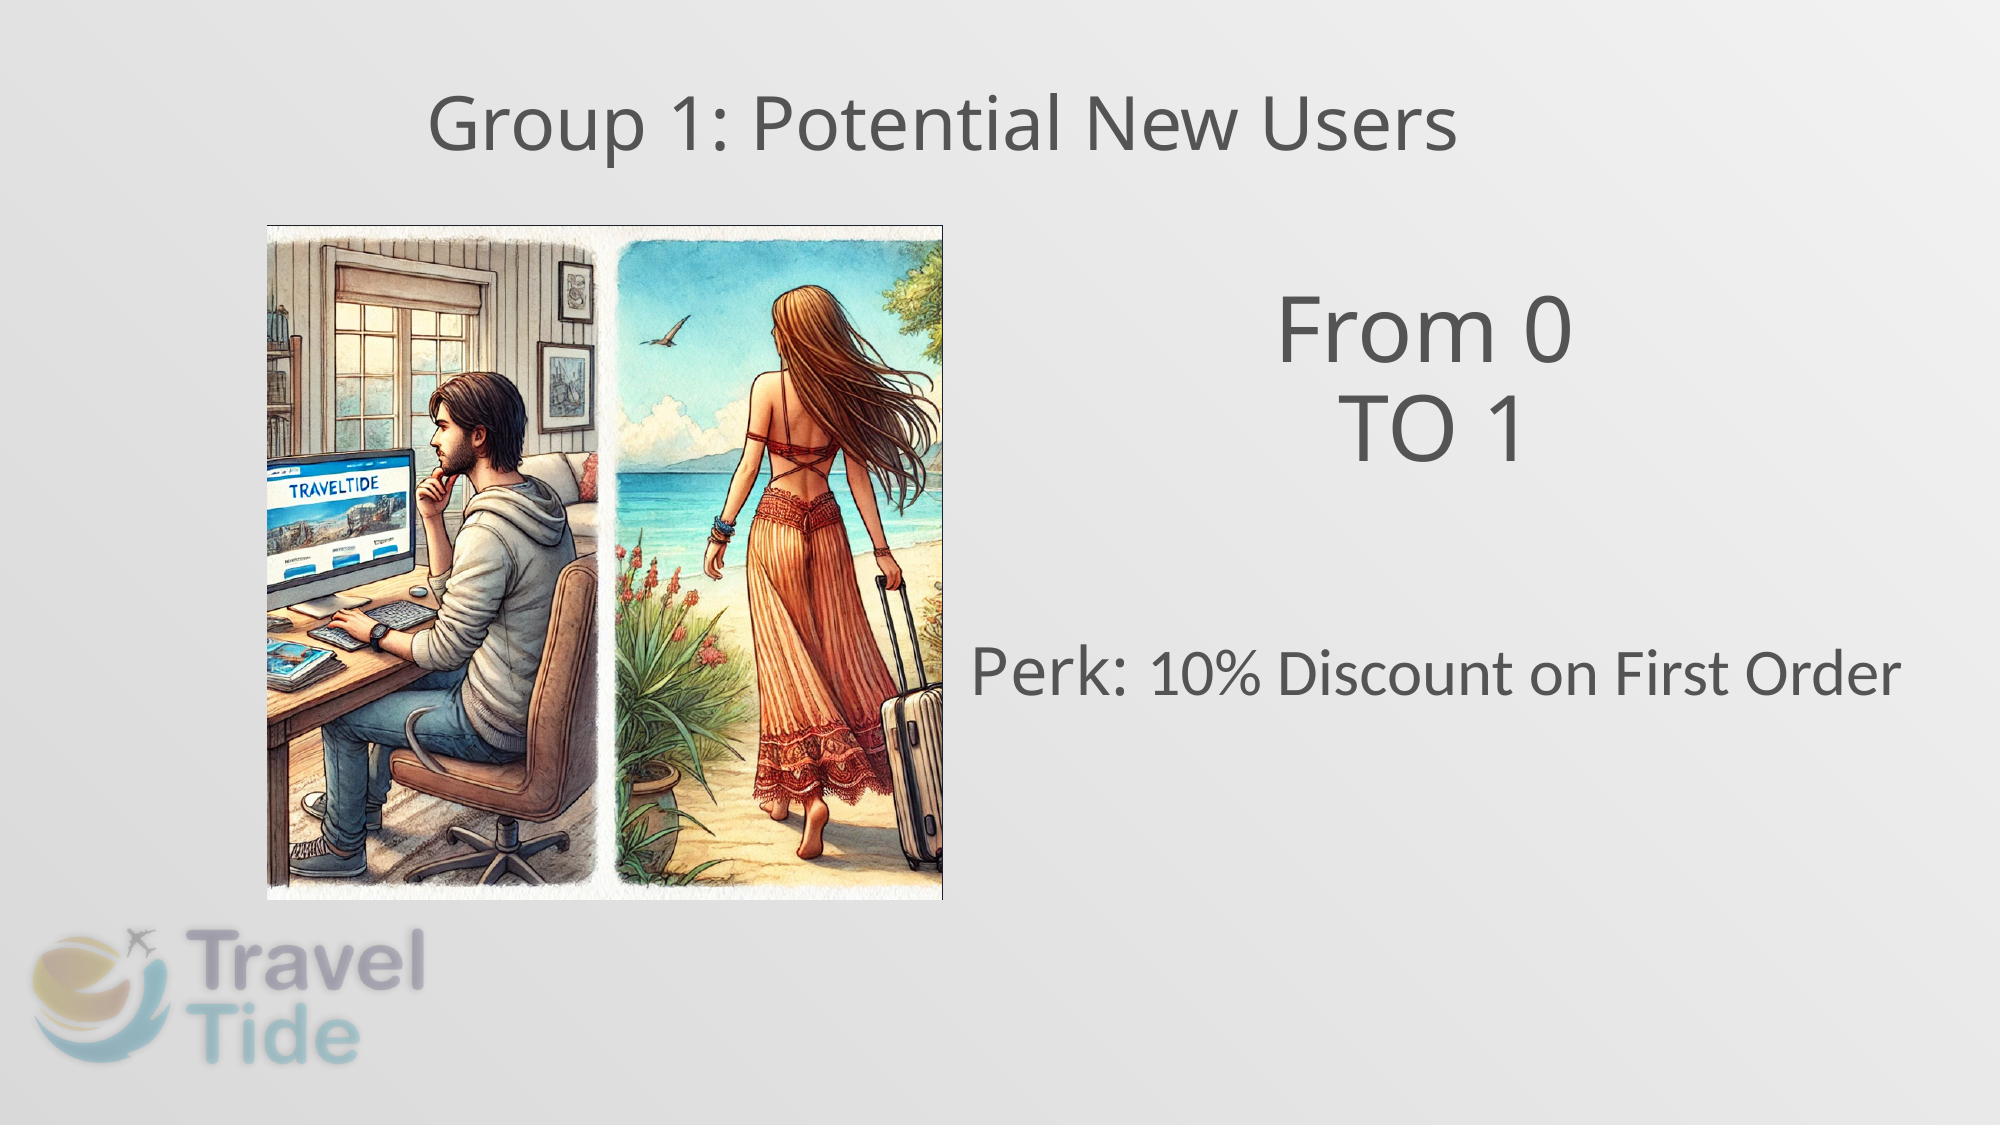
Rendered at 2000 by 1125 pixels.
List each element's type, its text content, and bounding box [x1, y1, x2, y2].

text_box Perk: 10% Discount on First Order [955, 630, 1919, 717]
text_box Group 1: Potential New Users [411, 78, 1475, 174]
picture [24, 916, 431, 1080]
picture [267, 225, 943, 900]
text_box From 0 TO 1 [1206, 276, 1668, 490]
